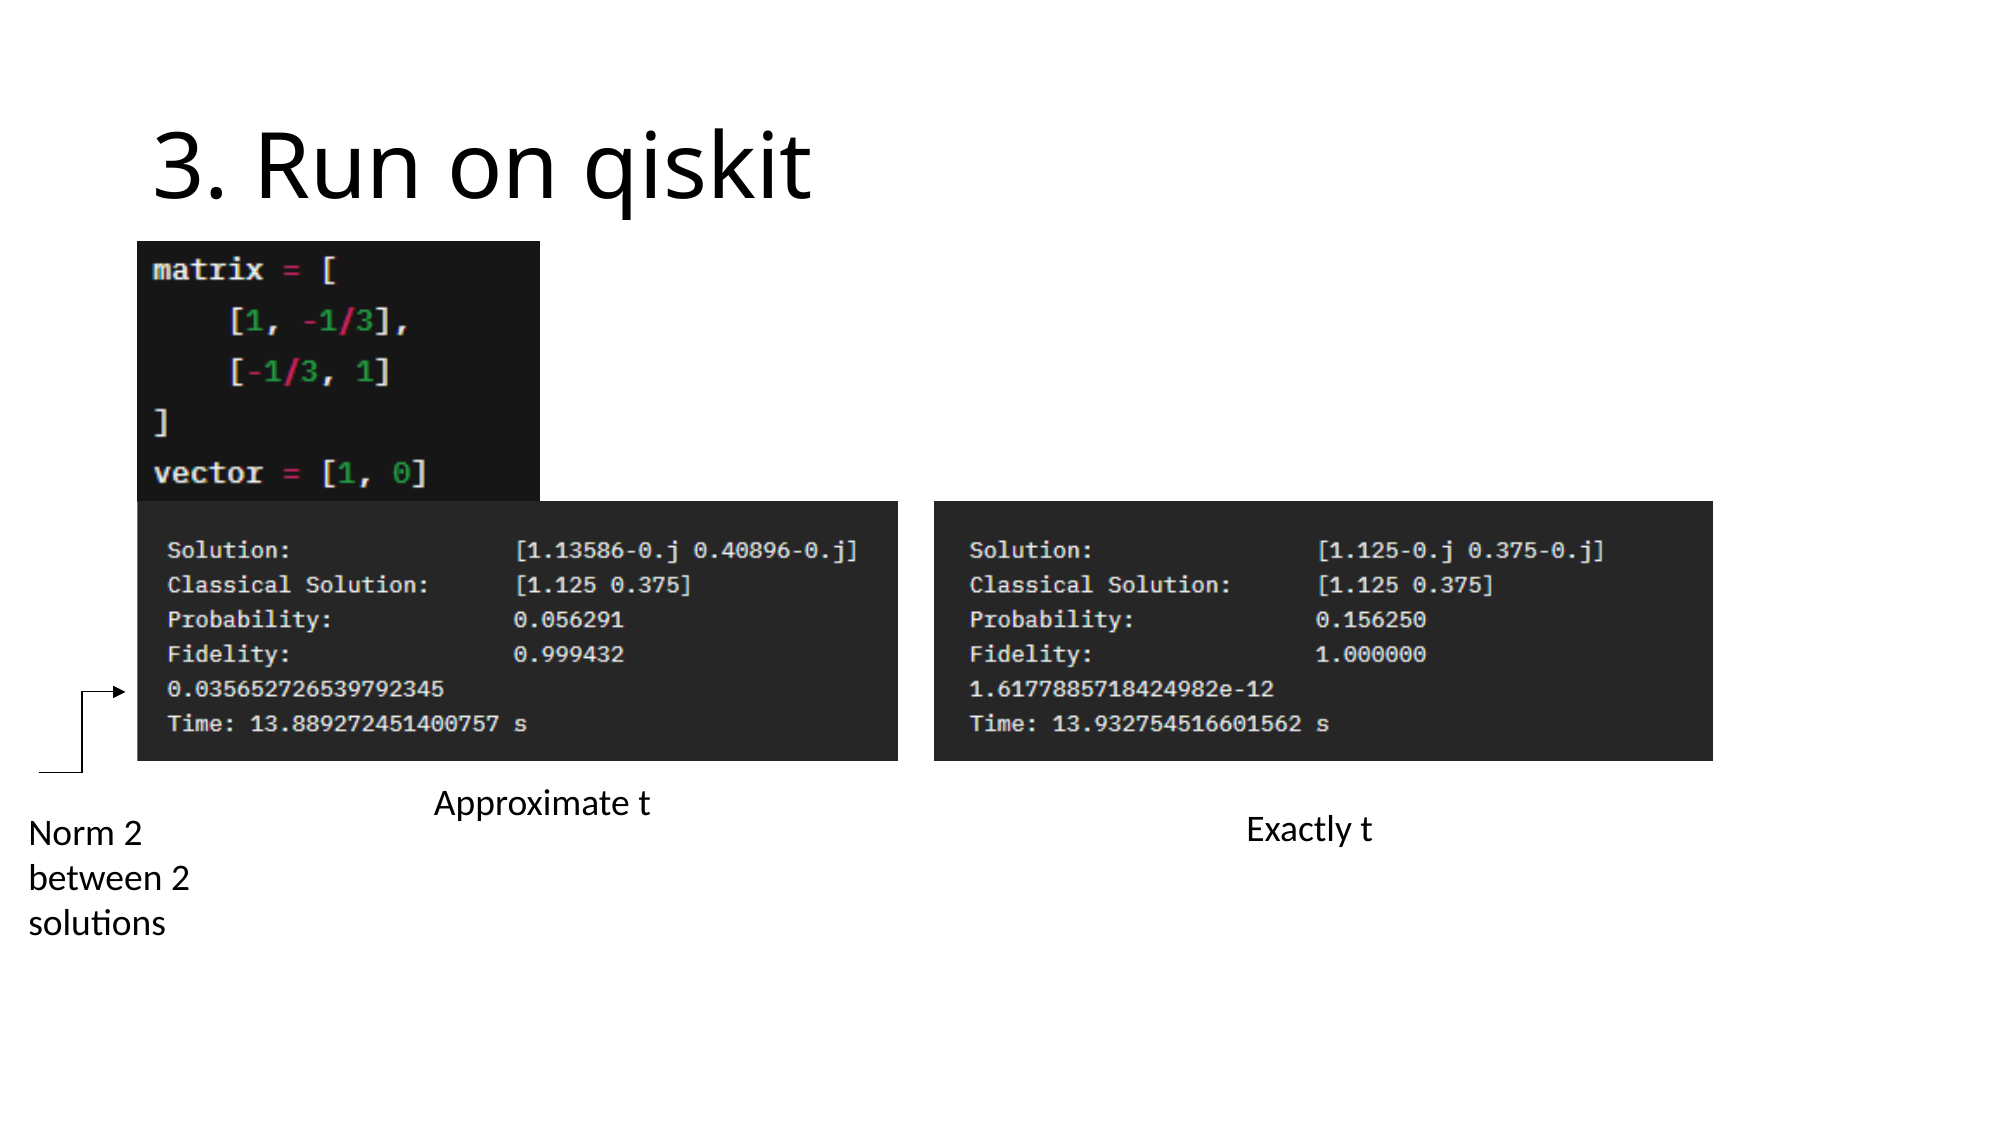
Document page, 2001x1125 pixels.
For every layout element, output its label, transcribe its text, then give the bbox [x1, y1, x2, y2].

text_box Approximate t [419, 770, 809, 830]
title 3. Run on qiskit [137, 59, 1863, 278]
picture [137, 241, 898, 761]
text_box Norm 2 between 2 solutions [13, 800, 238, 951]
picture [934, 501, 1713, 761]
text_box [38, 691, 126, 773]
text_box Exactly t [1231, 796, 1621, 856]
